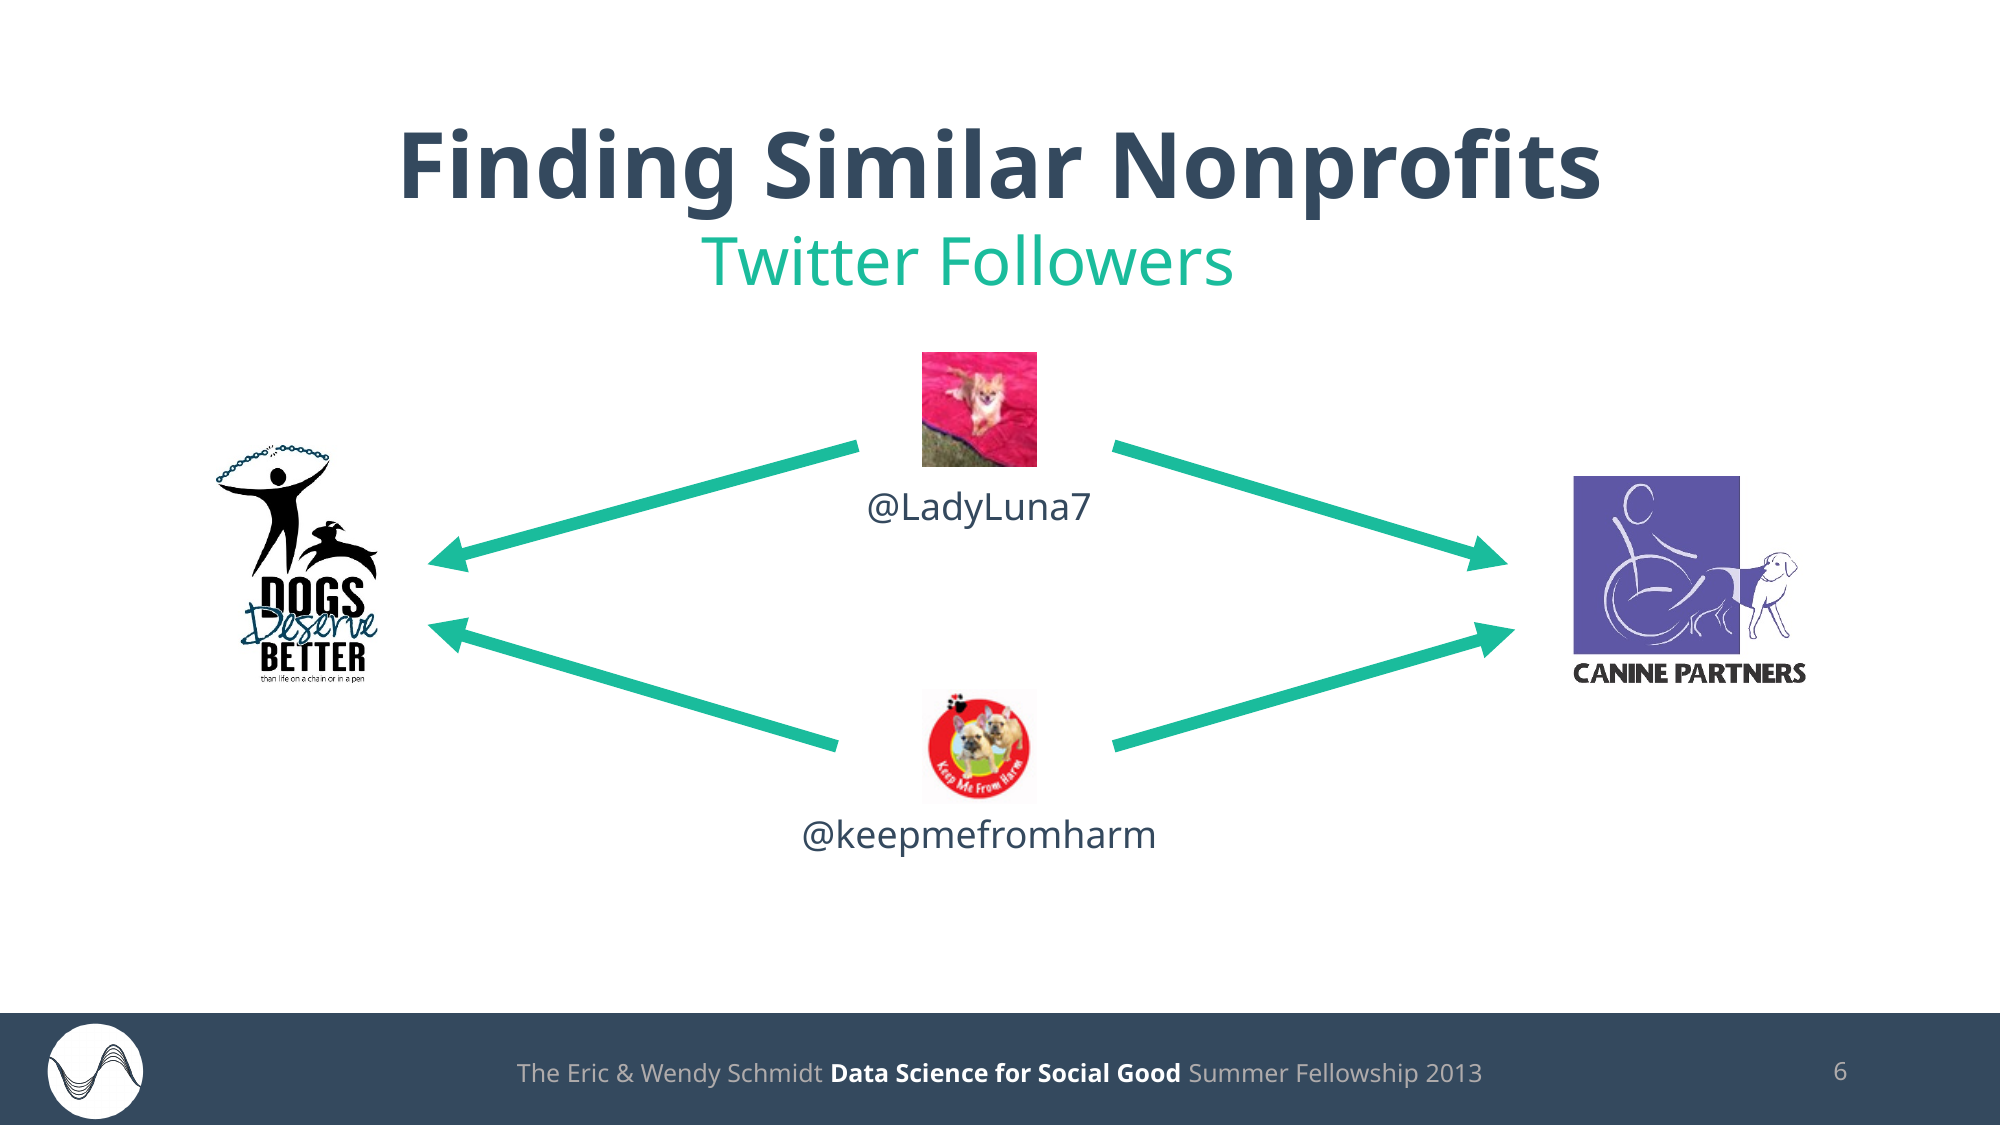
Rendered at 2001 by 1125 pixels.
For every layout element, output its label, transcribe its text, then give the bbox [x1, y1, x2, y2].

picture [922, 352, 1037, 467]
text_box Twitter Followers [686, 211, 1251, 306]
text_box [427, 624, 837, 747]
title Finding Similar Nonprofits [137, 59, 1863, 278]
text_box @keepmefromharm [786, 803, 1173, 864]
picture [216, 445, 378, 683]
footer The Eric & Wendy Schmidt Data Science for Social Good Summer Fellowship 2013 [484, 1042, 1515, 1103]
slide_number 6 [1515, 1042, 1863, 1103]
picture [1572, 476, 1806, 691]
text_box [1113, 629, 1516, 747]
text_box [1113, 445, 1509, 565]
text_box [427, 445, 858, 565]
picture [42, 1018, 147, 1123]
text_box @LadyLuna7 [858, 475, 1107, 536]
picture [922, 689, 1037, 804]
